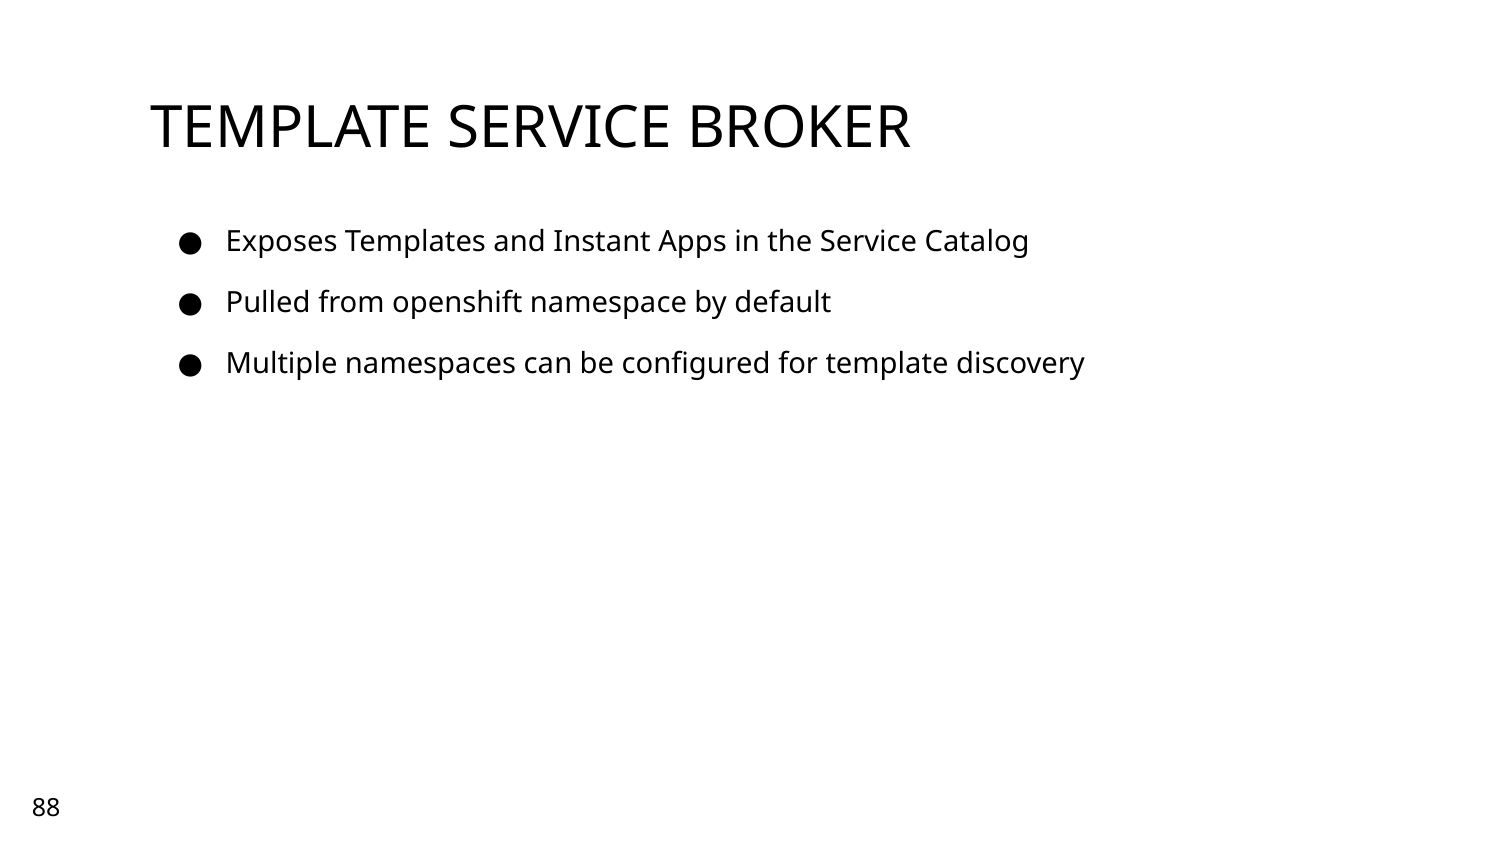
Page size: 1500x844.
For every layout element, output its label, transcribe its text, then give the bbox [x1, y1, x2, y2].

slide_number 88 [16, 776, 86, 842]
title TEMPLATE SERVICE BROKER [135, 0, 1365, 175]
list Exposes Templates and Instant Apps in the Service Catalog Pulled from openshift namespace by default Multiple namespaces can be configured for template discovery [135, 202, 1365, 743]
